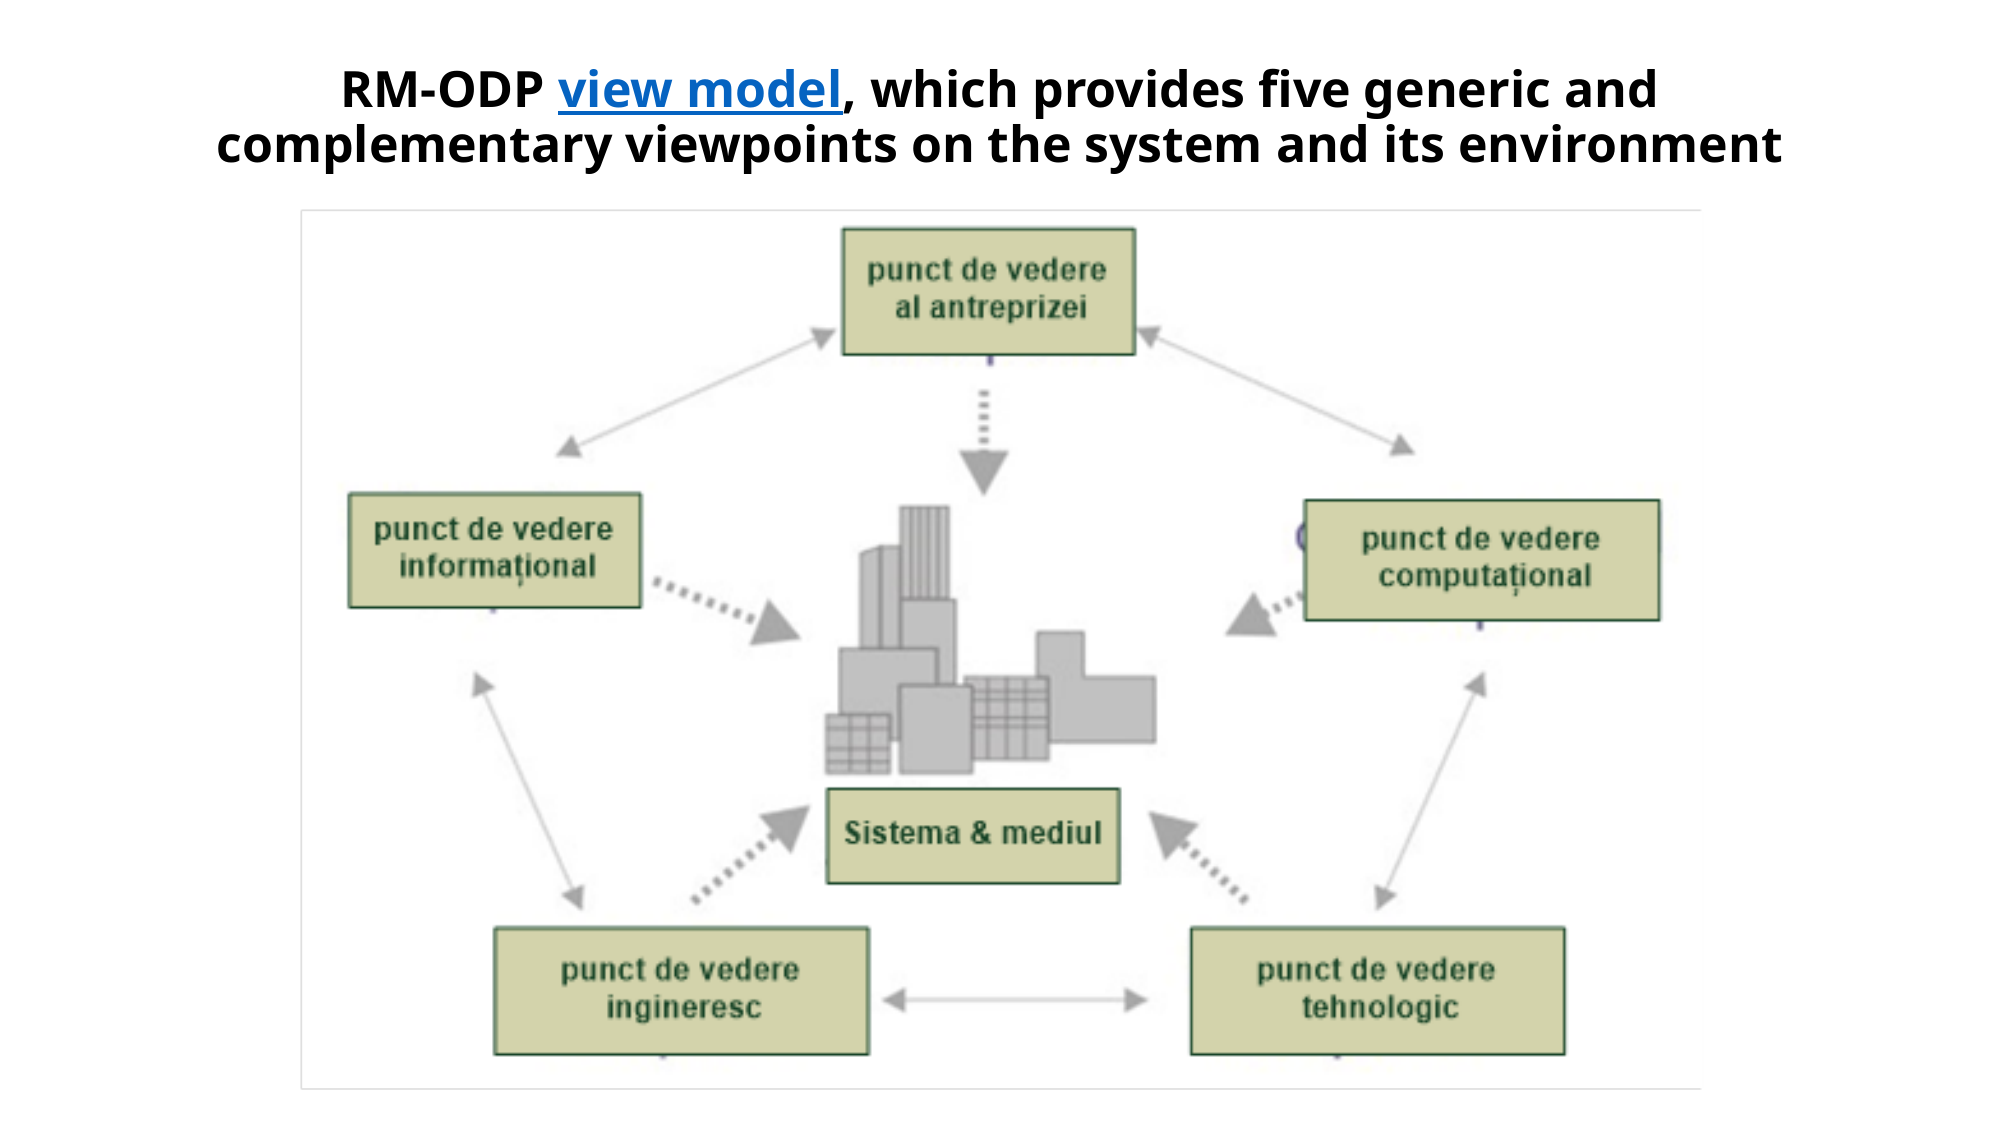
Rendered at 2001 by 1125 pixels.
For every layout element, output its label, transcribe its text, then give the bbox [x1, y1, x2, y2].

title RM-ODP view model, which provides five generic and complementary viewpoints on the system and its environment [137, 59, 1863, 172]
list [297, 206, 1712, 1100]
